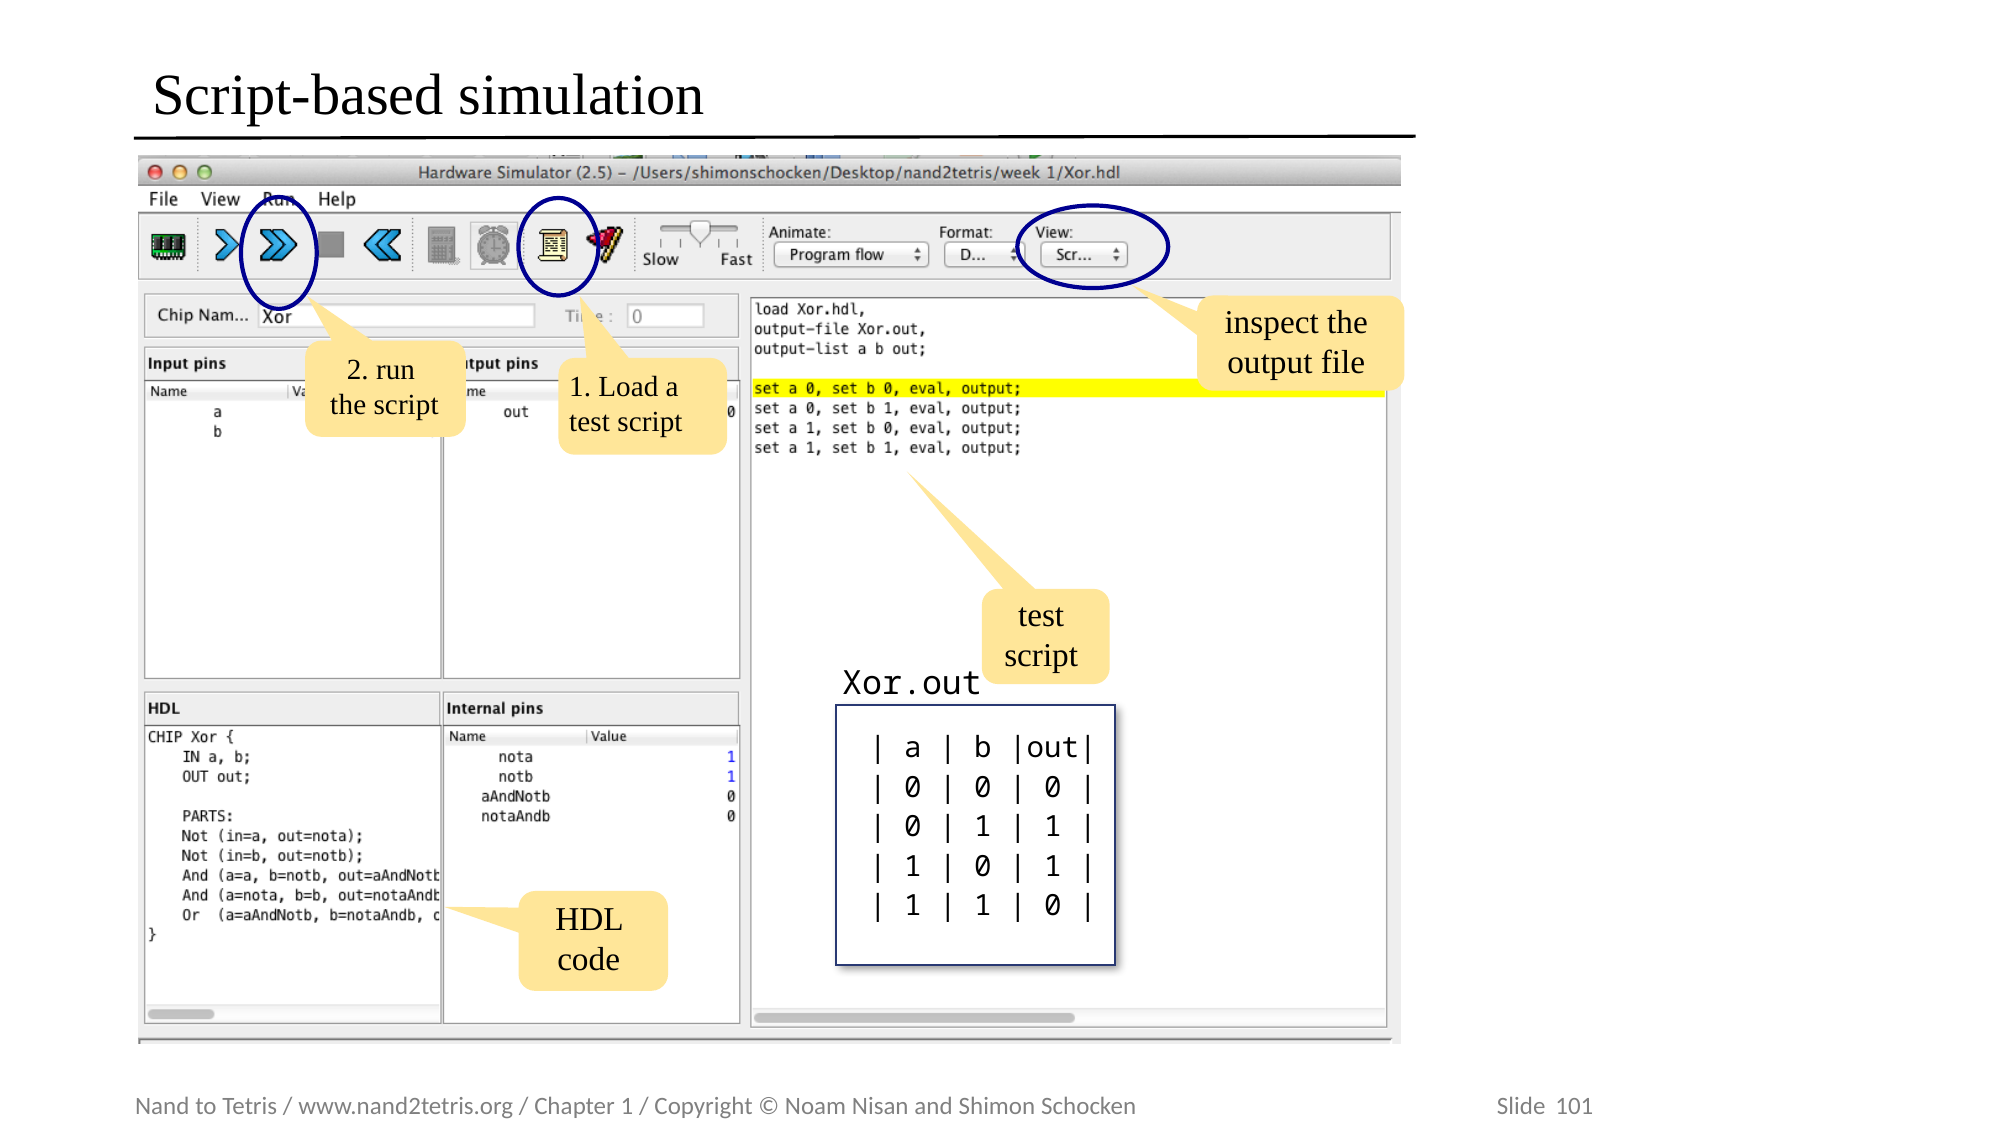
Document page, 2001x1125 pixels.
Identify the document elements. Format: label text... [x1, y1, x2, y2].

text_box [240, 196, 466, 437]
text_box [1017, 205, 1405, 391]
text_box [827, 653, 1115, 965]
picture [138, 155, 1401, 1044]
title Script-based simulation [137, 48, 1417, 144]
